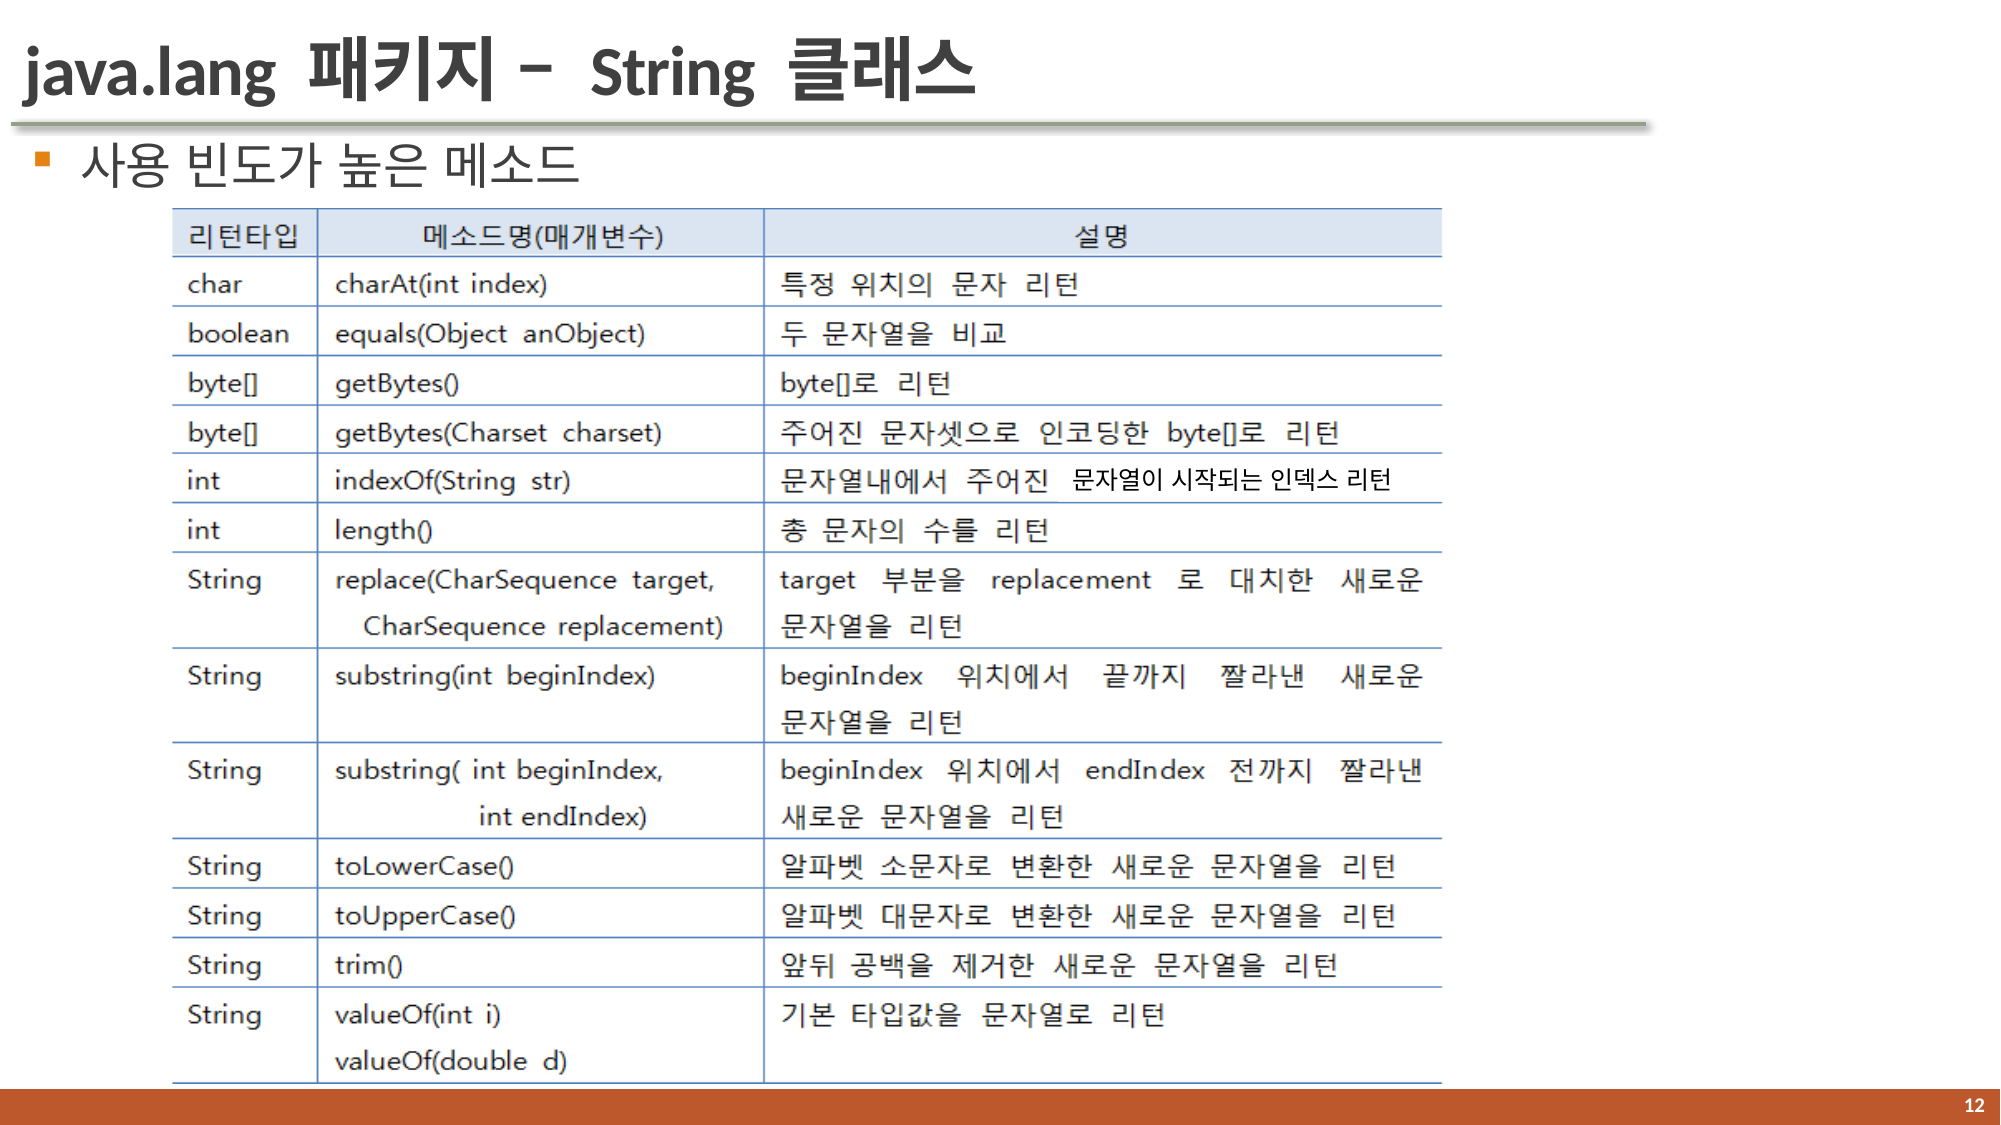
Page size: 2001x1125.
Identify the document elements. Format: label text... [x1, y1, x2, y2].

slide_number 11 [1784, 1083, 2000, 1125]
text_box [171, 208, 1445, 1085]
list 사용 빈도가 높은 메소드 [31, 133, 1945, 284]
title java.lang 패키지 – String 클래스 [9, 17, 1660, 118]
